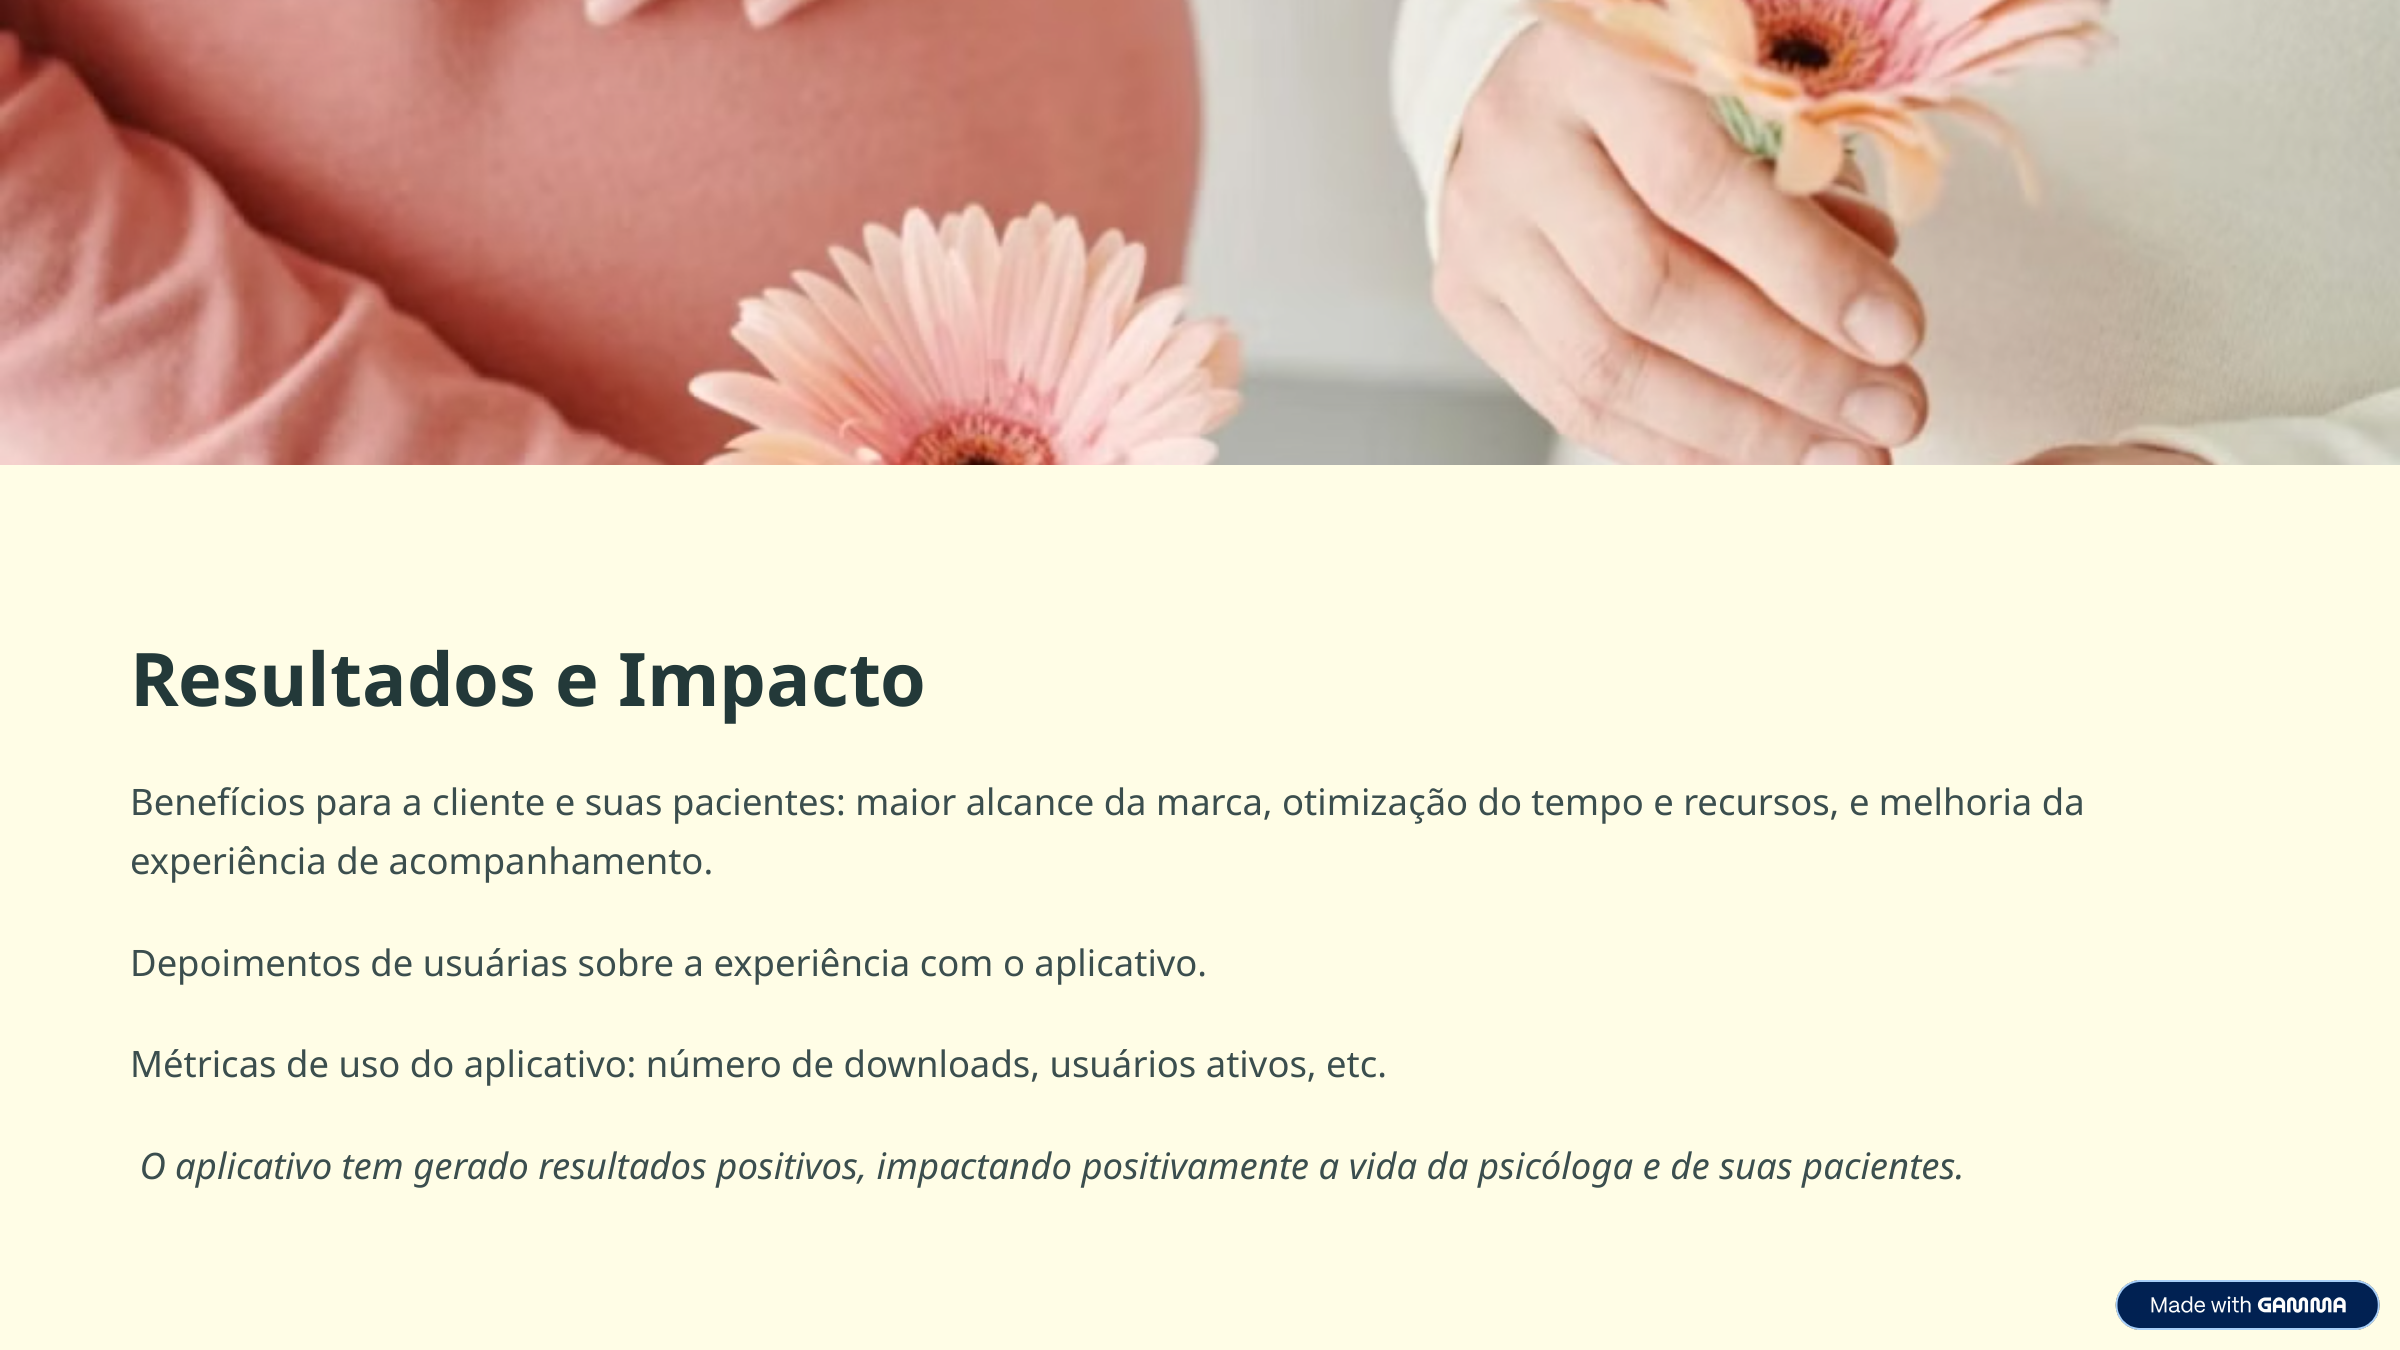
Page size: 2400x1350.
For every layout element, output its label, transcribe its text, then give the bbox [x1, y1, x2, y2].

picture [2106, 1271, 2389, 1339]
text_box Benefícios para a cliente e suas pacientes: maior alcance da marca, otimização do tempo e recursos, e melhoria da experiência de acompanhamento. [130, 763, 2270, 883]
text_box Resultados e Impacto [130, 628, 1027, 722]
picture [0, 0, 2400, 466]
text_box Métricas de uso do aplicativo: número de downloads, usuários ativos, etc. [130, 1025, 2270, 1086]
text_box O aplicativo tem gerado resultados positivos, impactando positivamente a vida da psicóloga e de suas pacientes. [130, 1127, 2270, 1187]
text_box Depoimentos de usuárias sobre a experiência com o aplicativo. [130, 924, 2270, 984]
